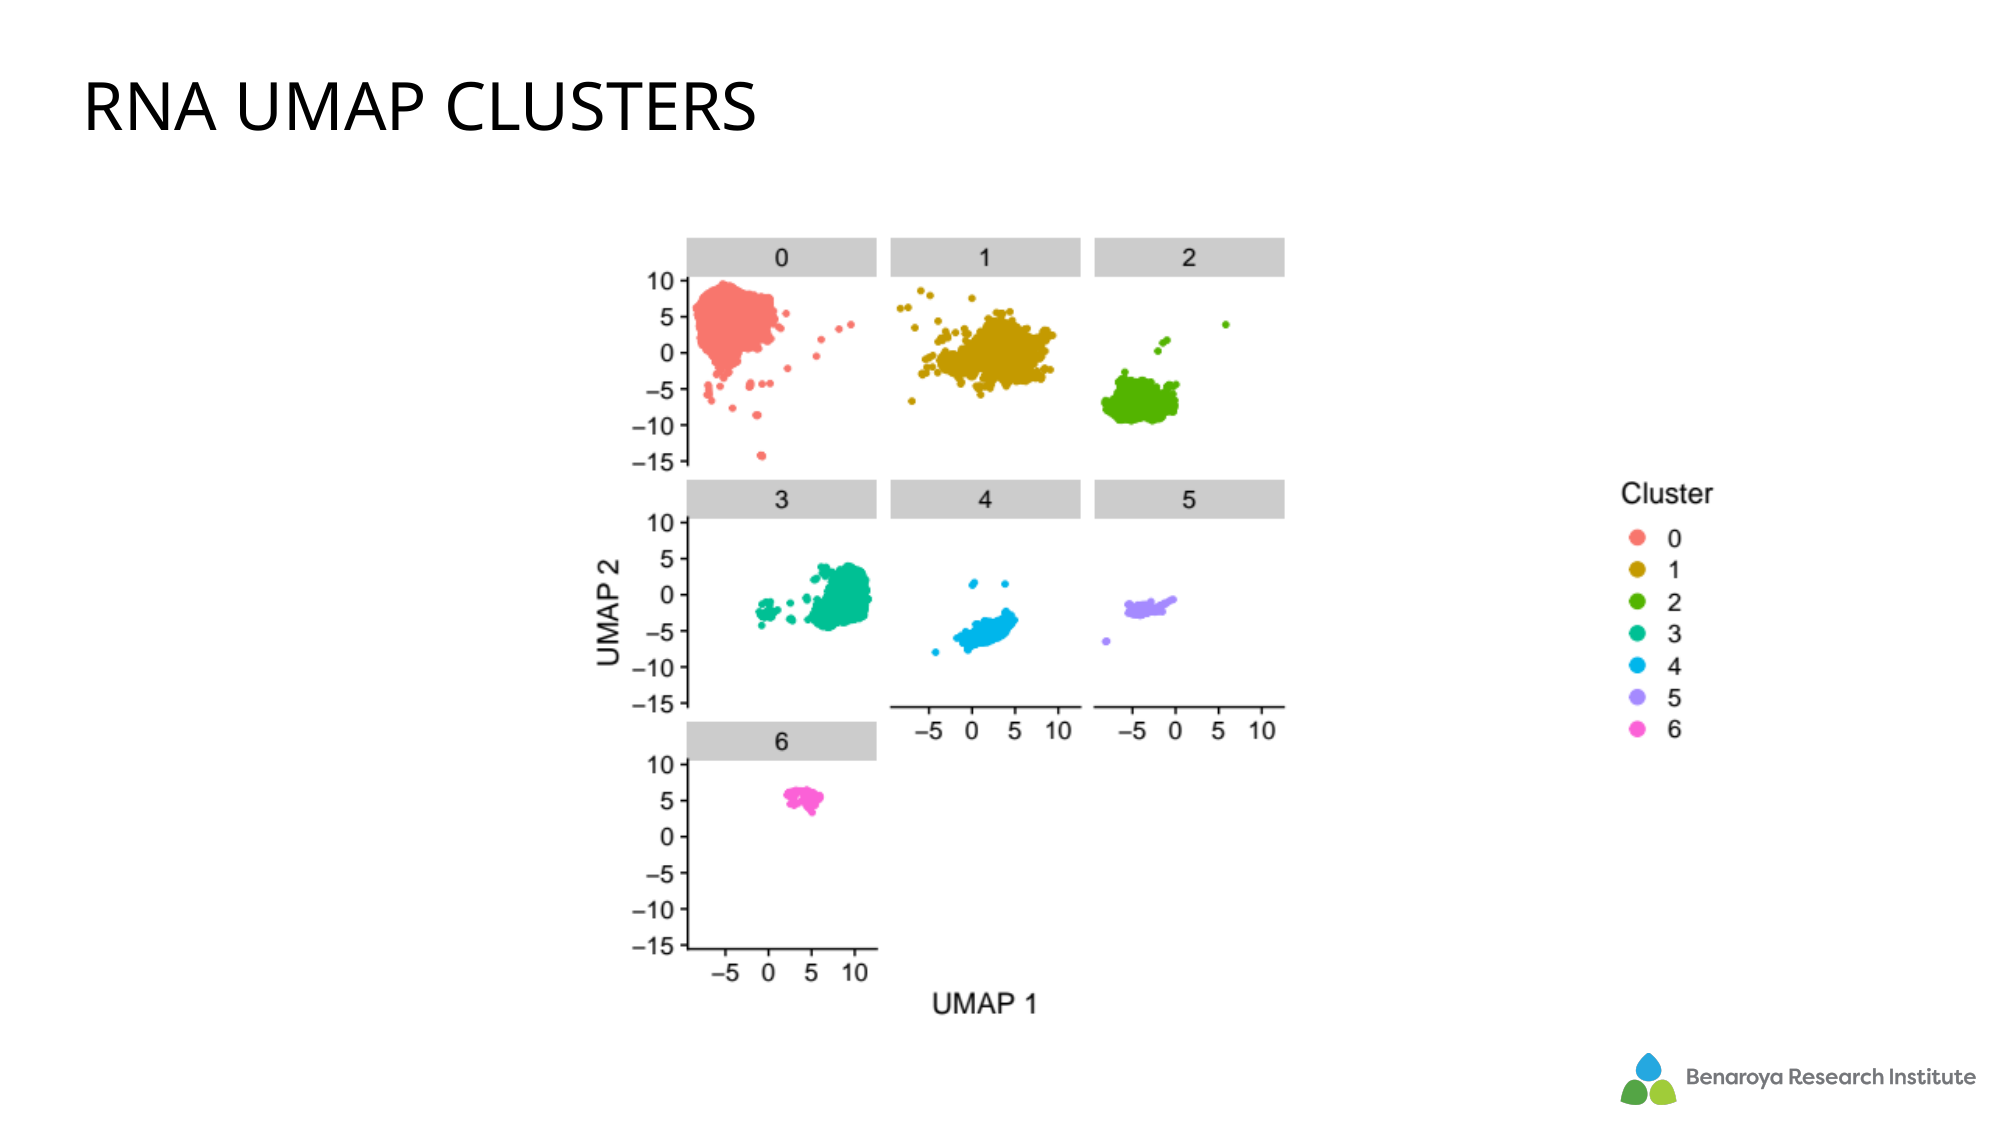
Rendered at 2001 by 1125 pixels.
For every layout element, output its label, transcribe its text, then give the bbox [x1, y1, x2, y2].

picture [254, 157, 1976, 1105]
title Rna umap clusters [67, 59, 1932, 158]
